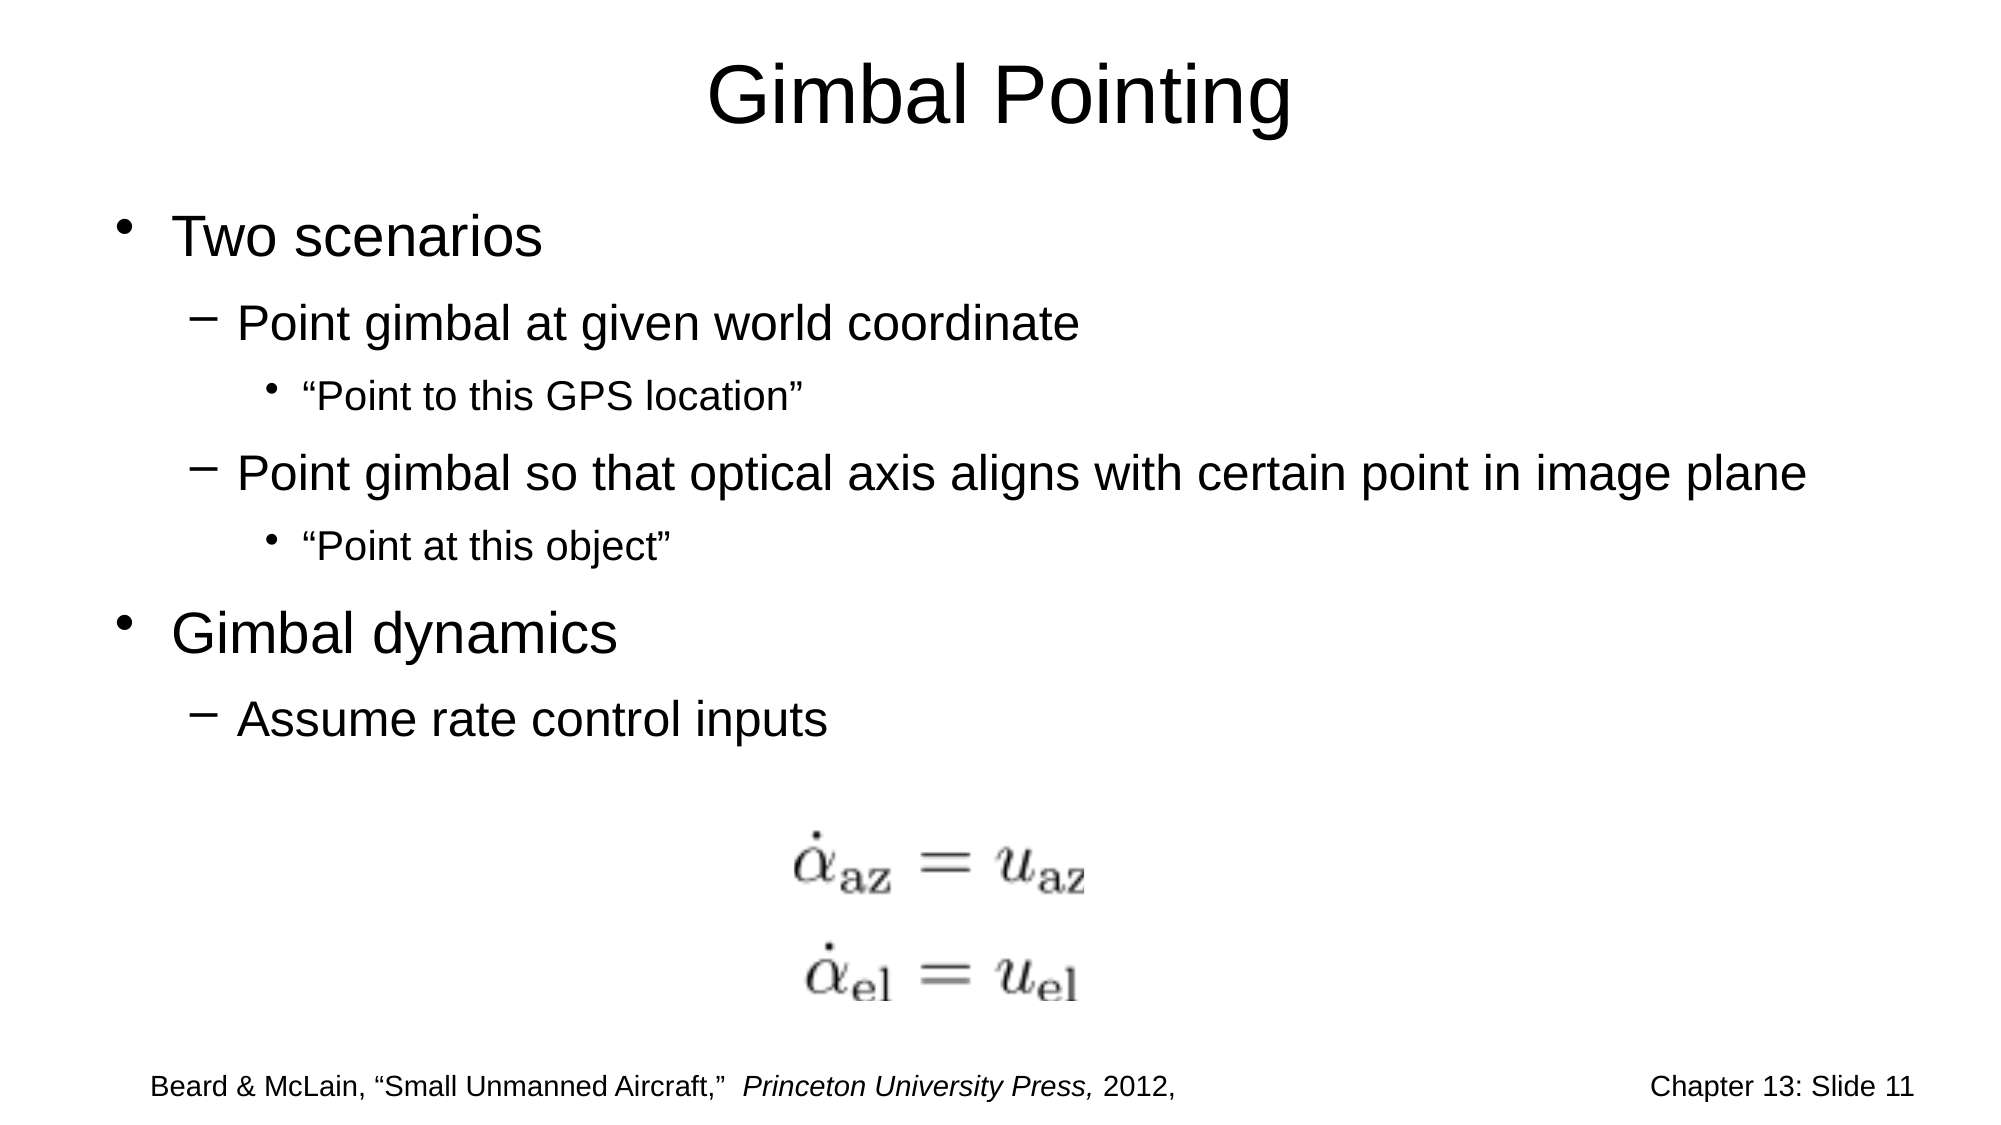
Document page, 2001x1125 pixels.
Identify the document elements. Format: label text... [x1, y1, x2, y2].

picture [793, 829, 1085, 1001]
title Gimbal Pointing [99, 34, 1901, 147]
list Two scenarios Point gimbal at given world coordinate “Point to this GPS location” Point gimbal so that optical axis aligns with certain point in image plane “Point at this object” Gimbal dynamics Assume rate control inputs [99, 176, 1901, 1090]
